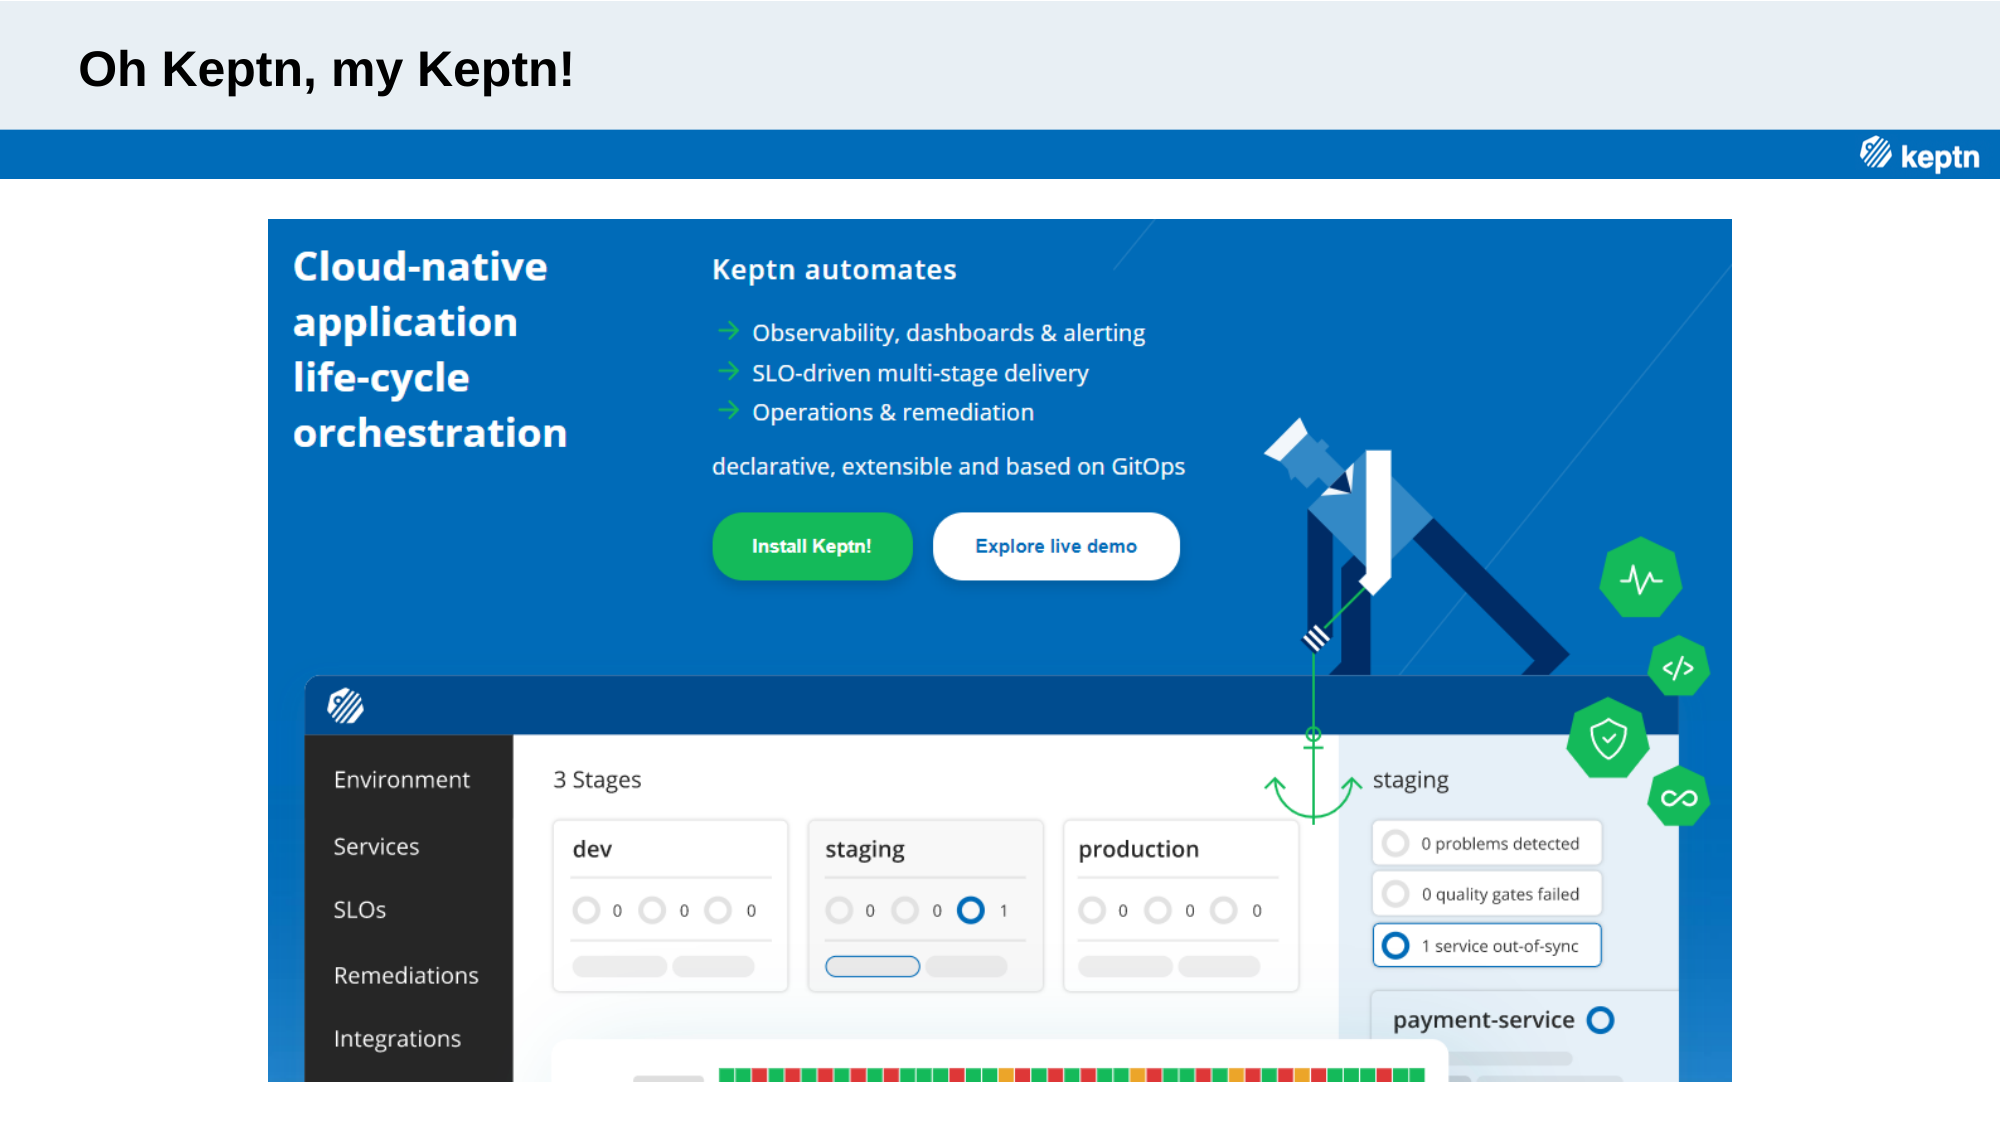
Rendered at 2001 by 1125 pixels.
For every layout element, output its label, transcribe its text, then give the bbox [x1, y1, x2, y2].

picture [268, 219, 1732, 1082]
picture [1855, 131, 2000, 179]
list Oh Keptn, my Keptn! [63, 35, 1789, 122]
